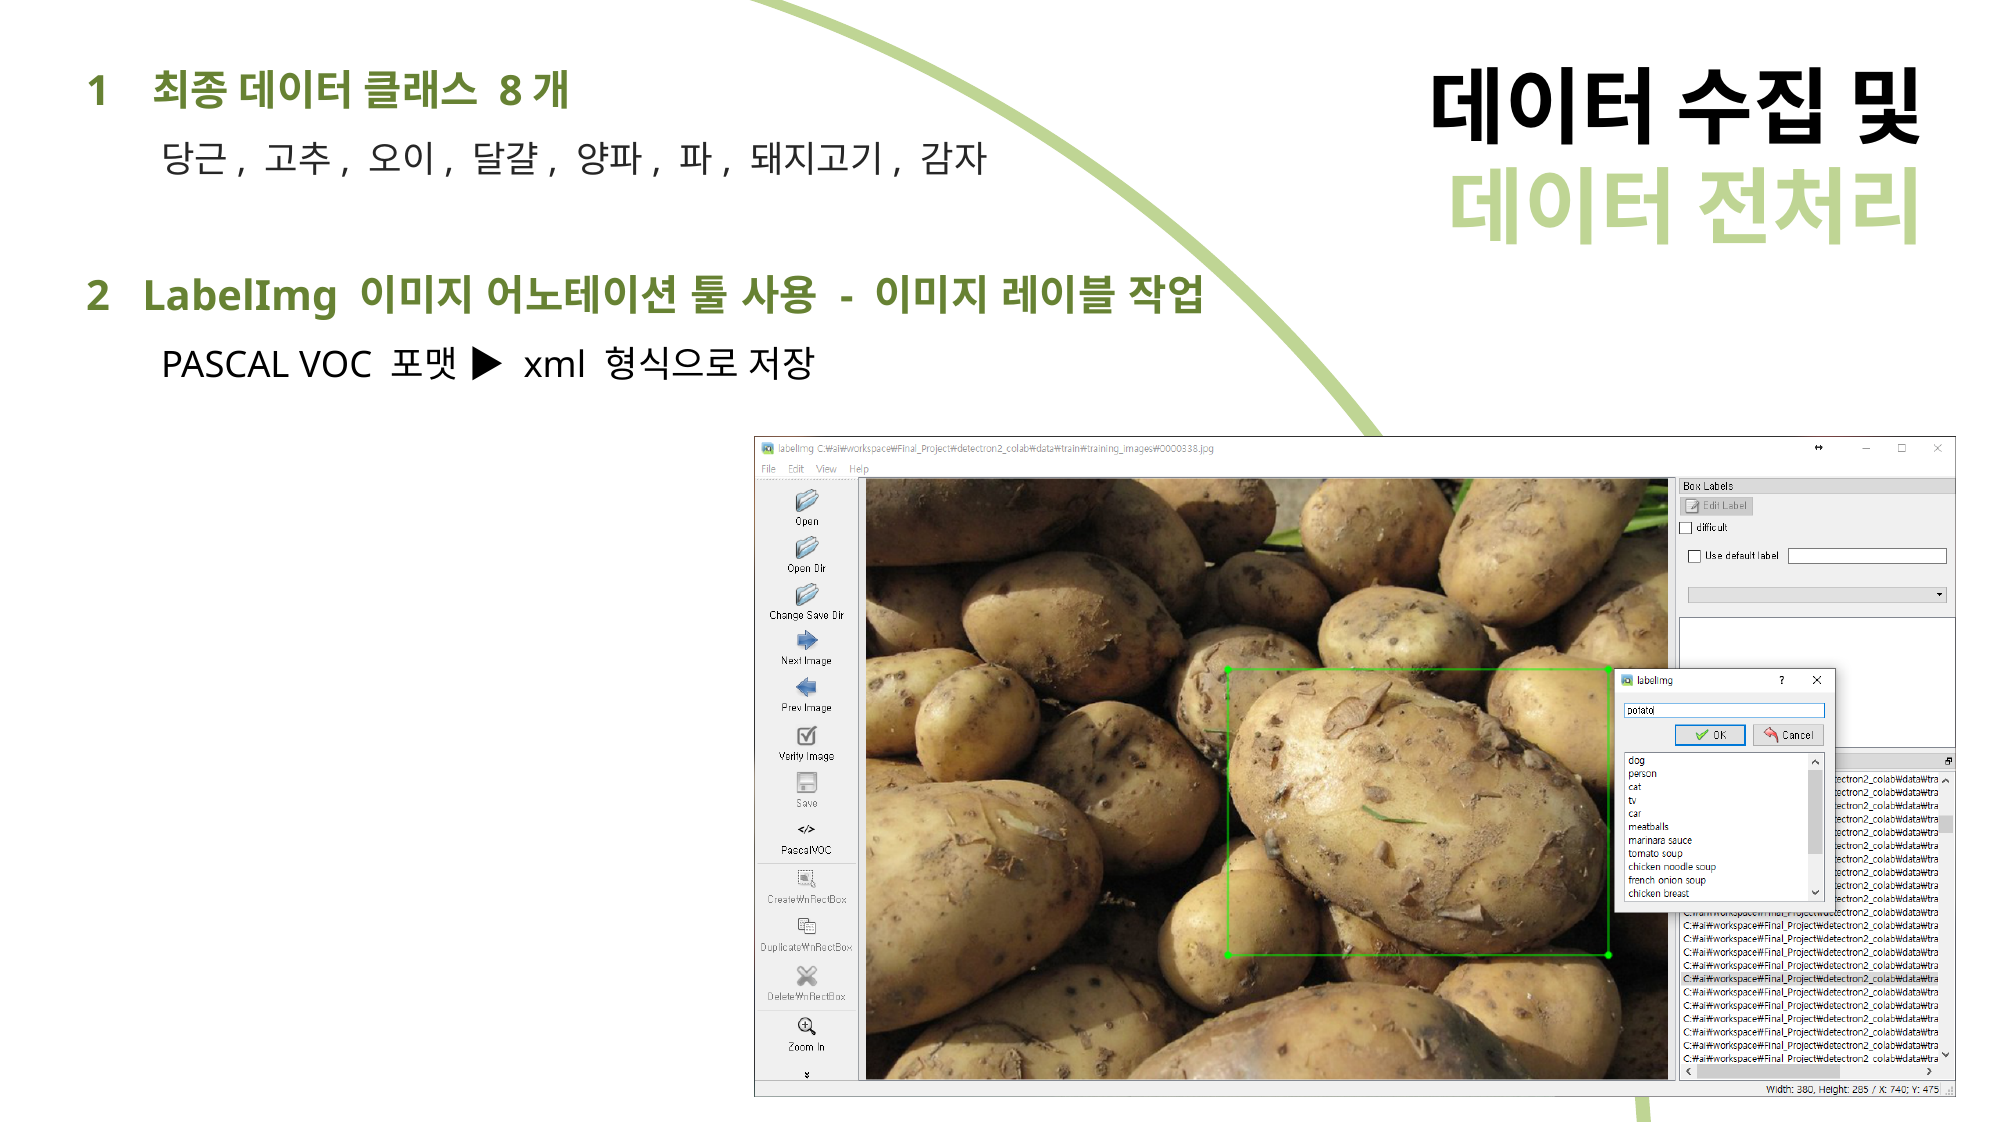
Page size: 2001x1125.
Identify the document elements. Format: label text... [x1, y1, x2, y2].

picture [754, 436, 1956, 1097]
text_box 1 최종 데이터 클래스 8개 당근, 고추, 오이, 달걀, 양파, 파, 돼지고기, 감자 2 LabelImg 이미지 어노테이션 툴 사용 - 이미지 레이블 작업 PASCAL VOC 포맷 ▶ xml 형식으로 저장 [51, 24, 1305, 437]
text_box 데이터 수집 및 데이터 전처리 [1305, 46, 1941, 256]
